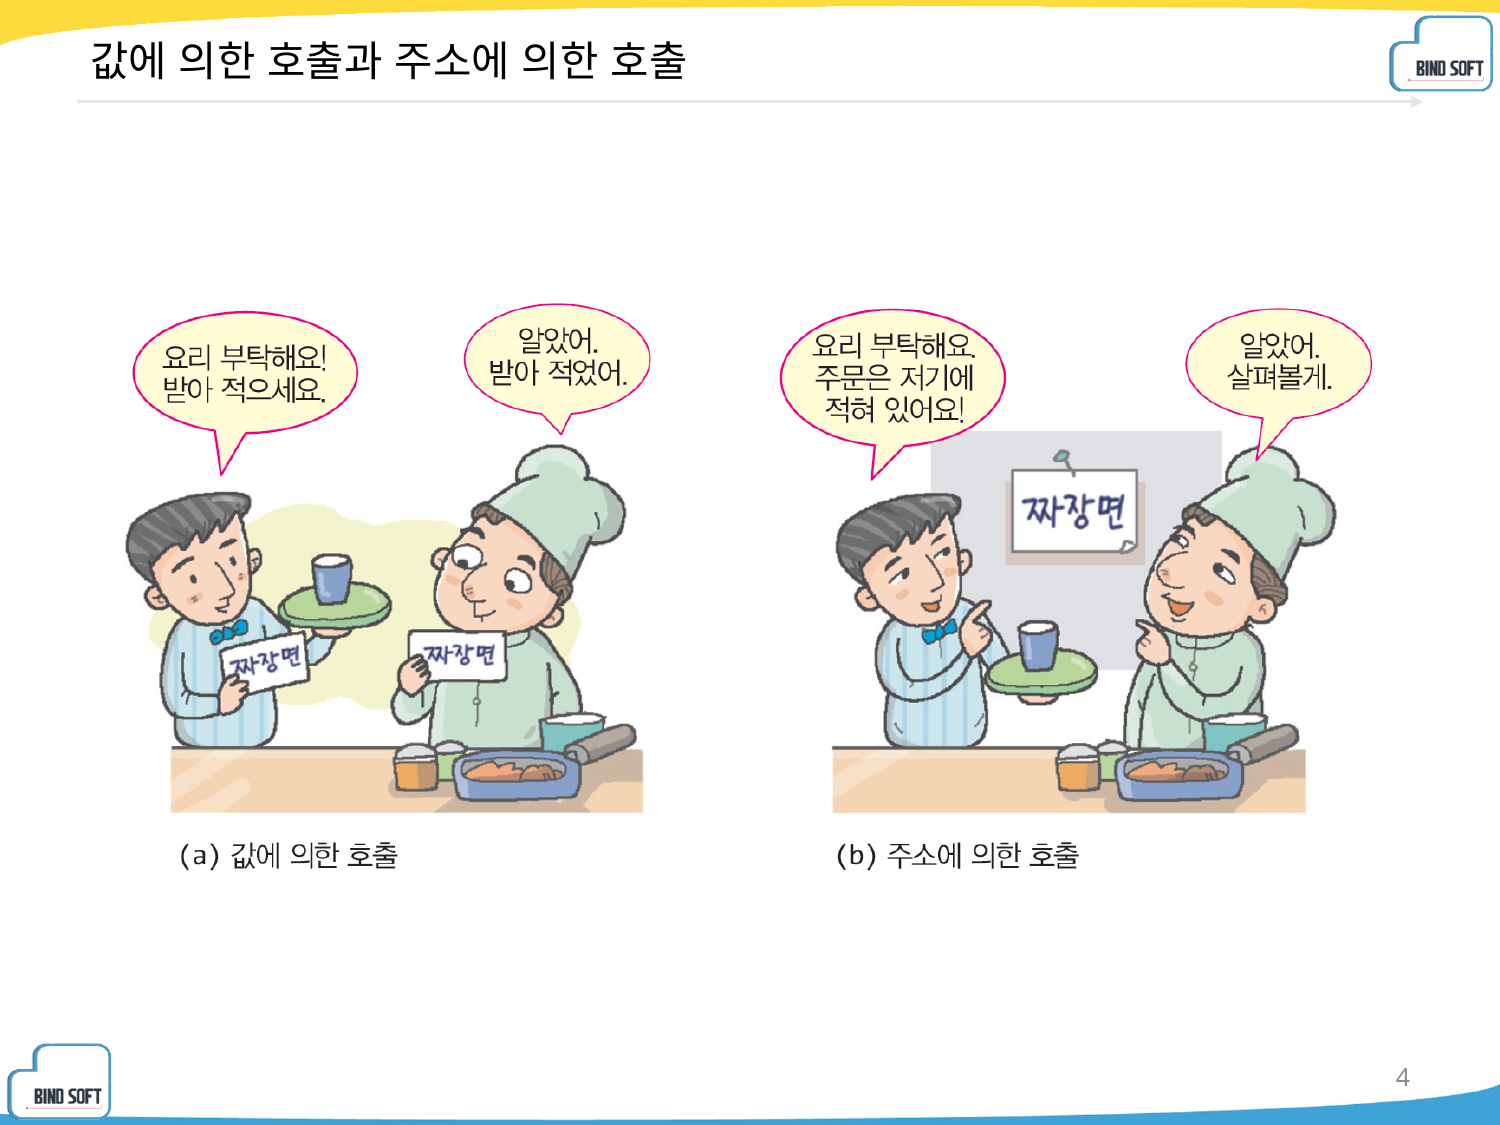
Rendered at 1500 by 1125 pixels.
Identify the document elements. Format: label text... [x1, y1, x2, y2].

picture [0, 1003, 1500, 1125]
slide_number 4 [1074, 1054, 1425, 1103]
title 값에 의한 호출과 주소에 의한 호출 [75, 11, 1425, 108]
picture [0, 0, 1500, 96]
picture [123, 290, 1378, 877]
